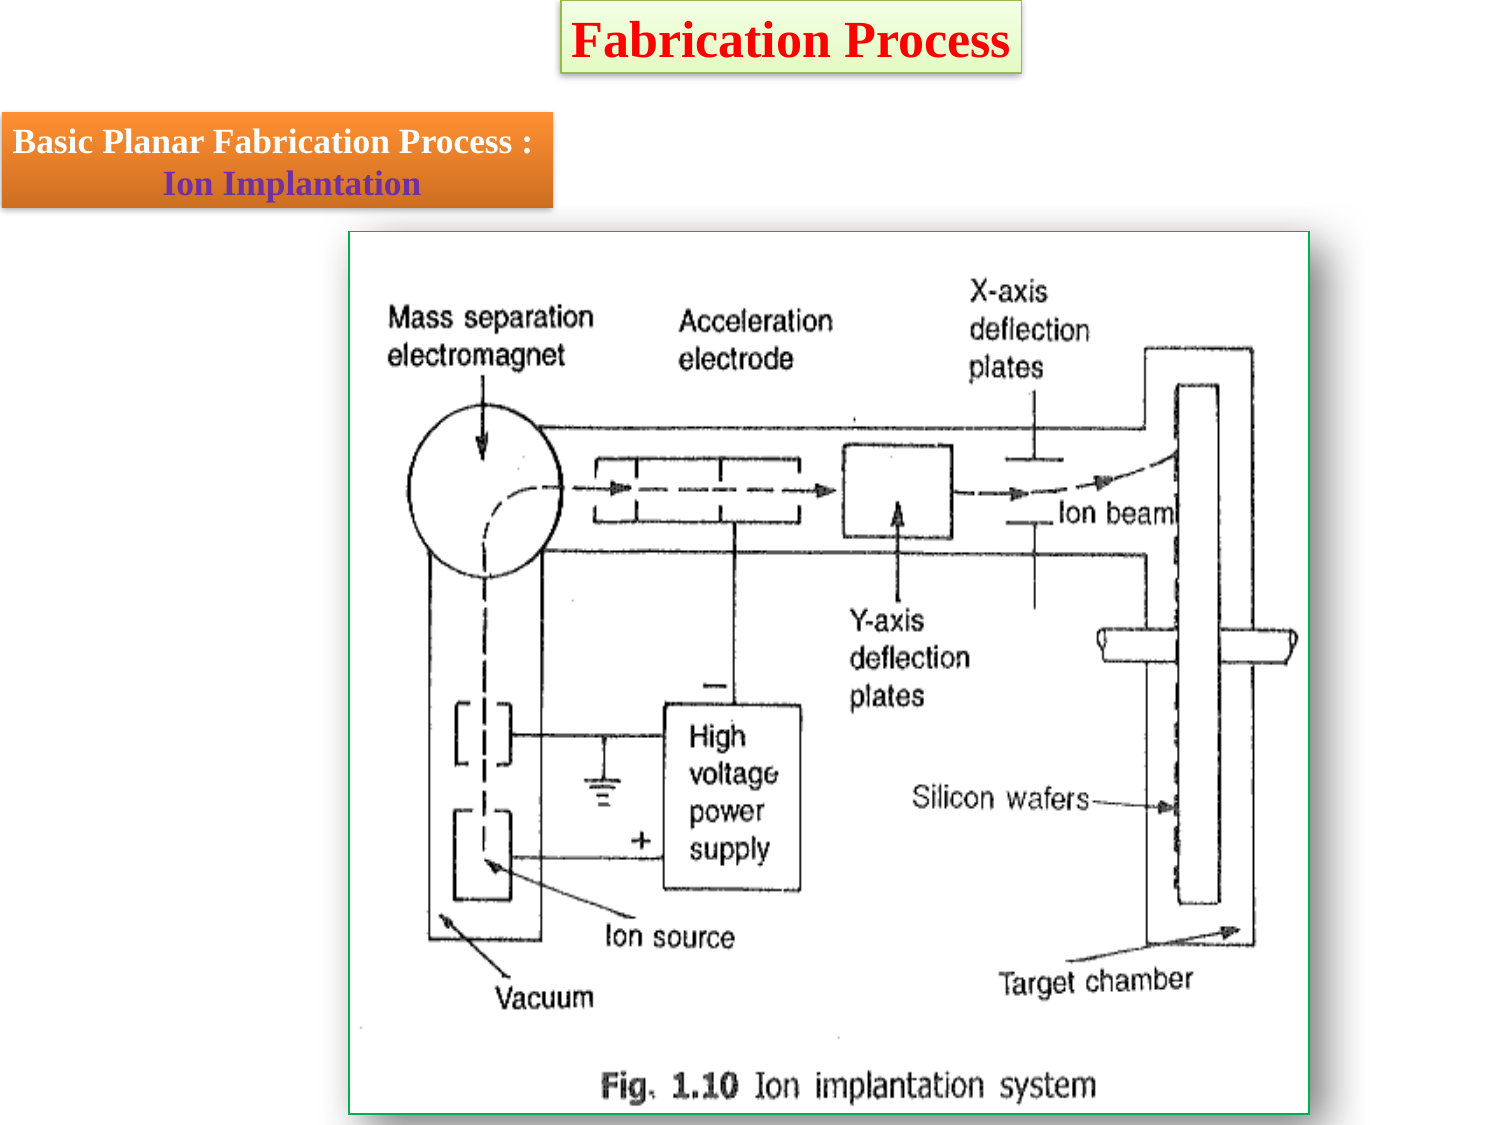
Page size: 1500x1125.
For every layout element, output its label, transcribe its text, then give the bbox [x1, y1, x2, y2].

text_box Fabrication Process [560, 0, 1022, 74]
text_box Basic Planar Fabrication Process : Ion Implantation [1, 112, 554, 208]
picture [349, 231, 1309, 1114]
